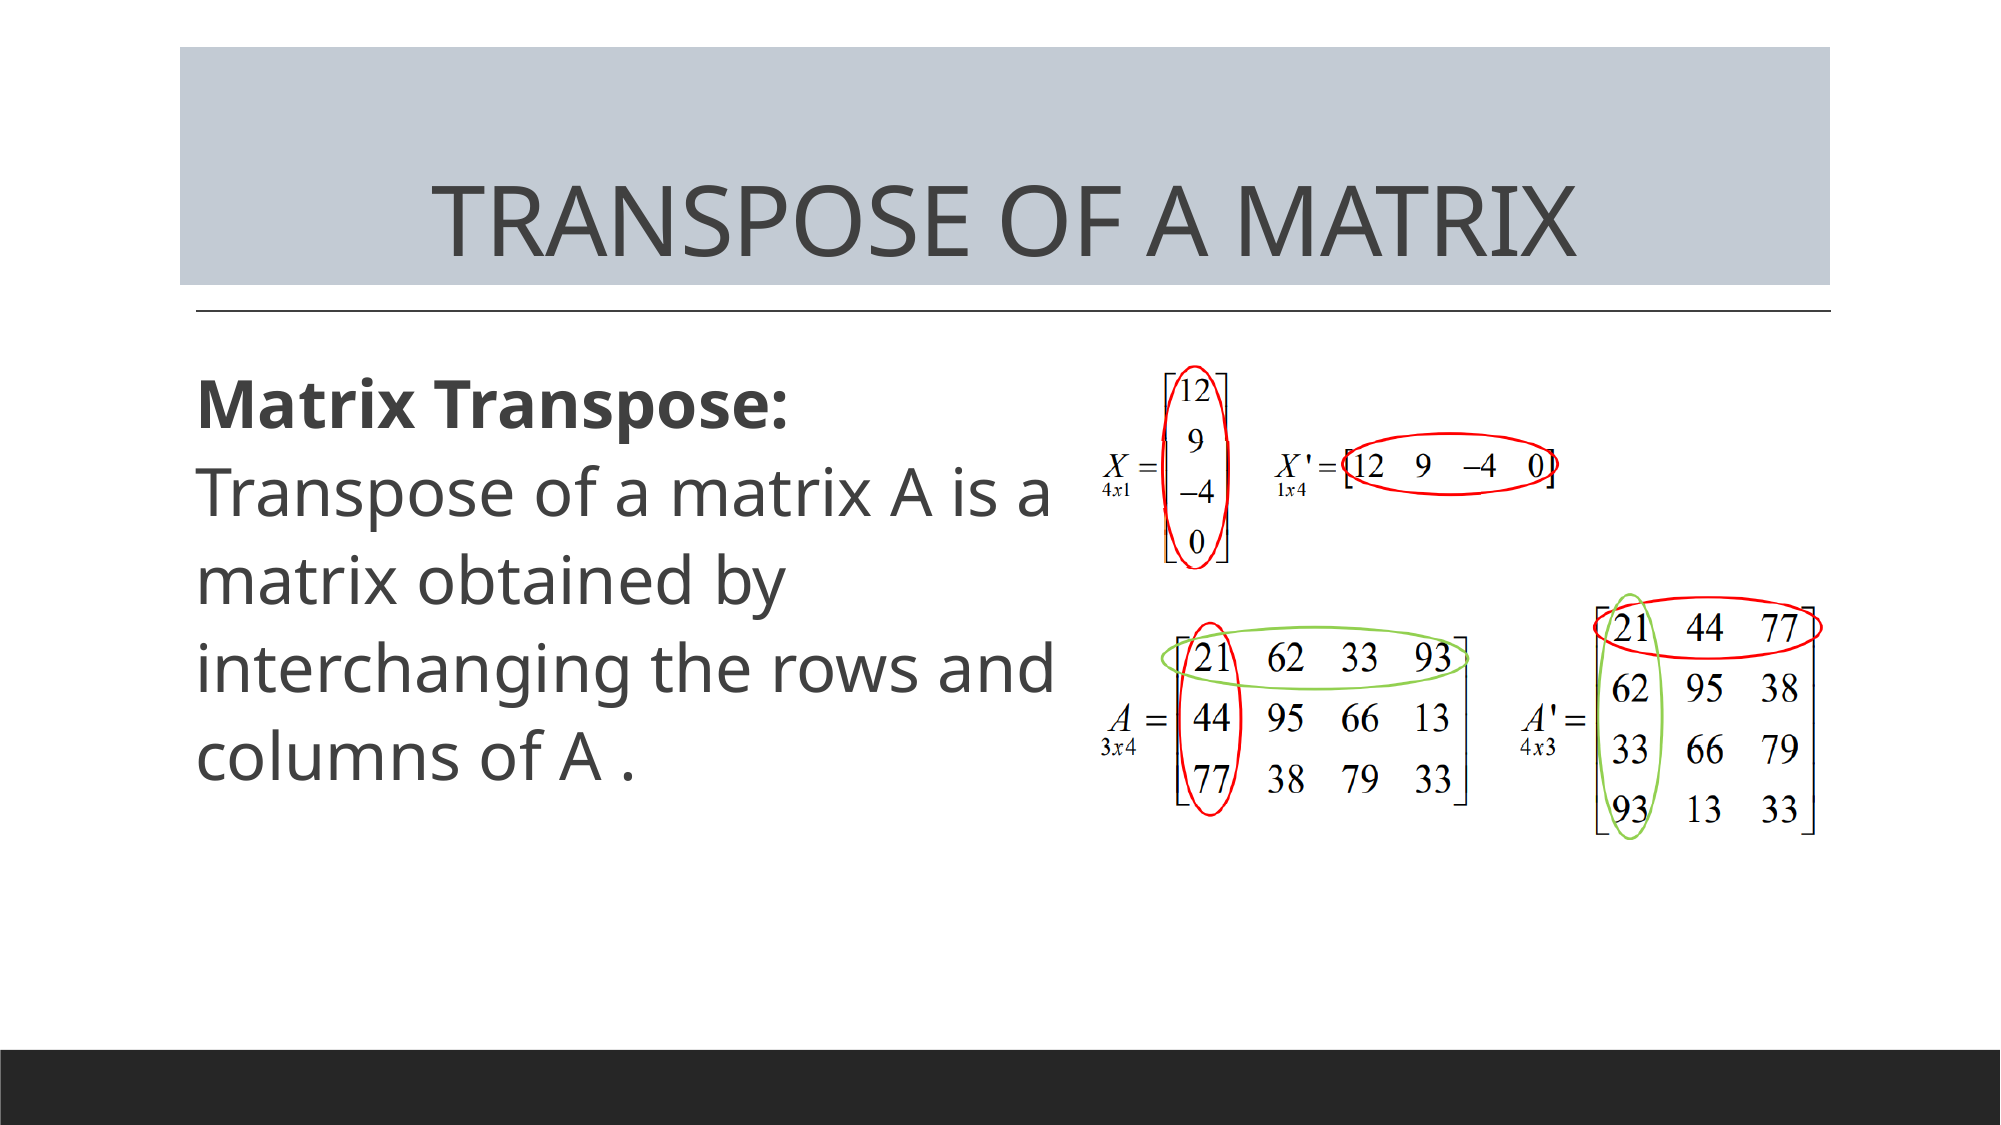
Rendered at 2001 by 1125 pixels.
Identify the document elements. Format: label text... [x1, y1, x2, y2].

list Matrix Transpose: Transpose of a matrix A is a matrix obtained by interchanging the rows and columns of A . [180, 345, 1064, 963]
title TRANSPOSE OF A MATRIX [180, 47, 1830, 285]
picture [1063, 345, 1847, 841]
